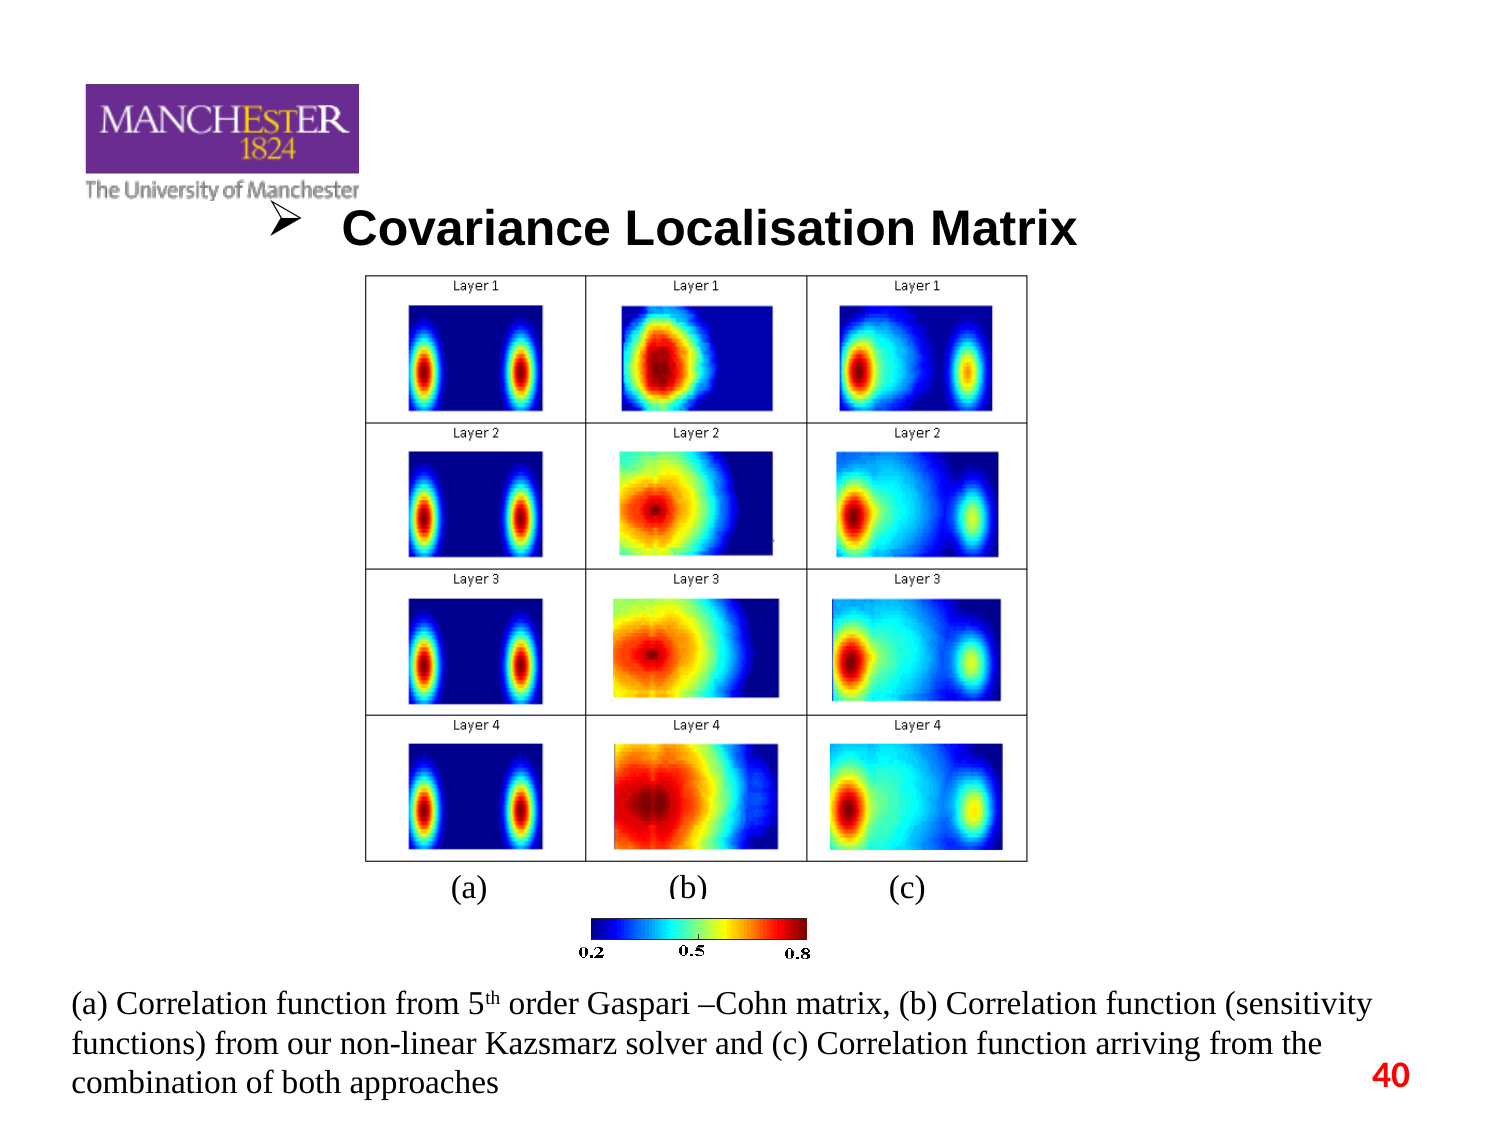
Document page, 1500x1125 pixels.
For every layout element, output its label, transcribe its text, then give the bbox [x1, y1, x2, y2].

picture [563, 899, 820, 969]
text_box (a) (b) (c) [56, 857, 1274, 913]
title Covariance Localisation Matrix [0, 130, 1346, 319]
text_box (a) Correlation function from 5th order Gaspari –Cohn matrix, (b) Correlation function (sensitivity functions) from our non-linear Kazsmarz solver and (c) Correlation function arriving from the combination of both approaches [56, 973, 1459, 1108]
picture [348, 256, 1035, 864]
